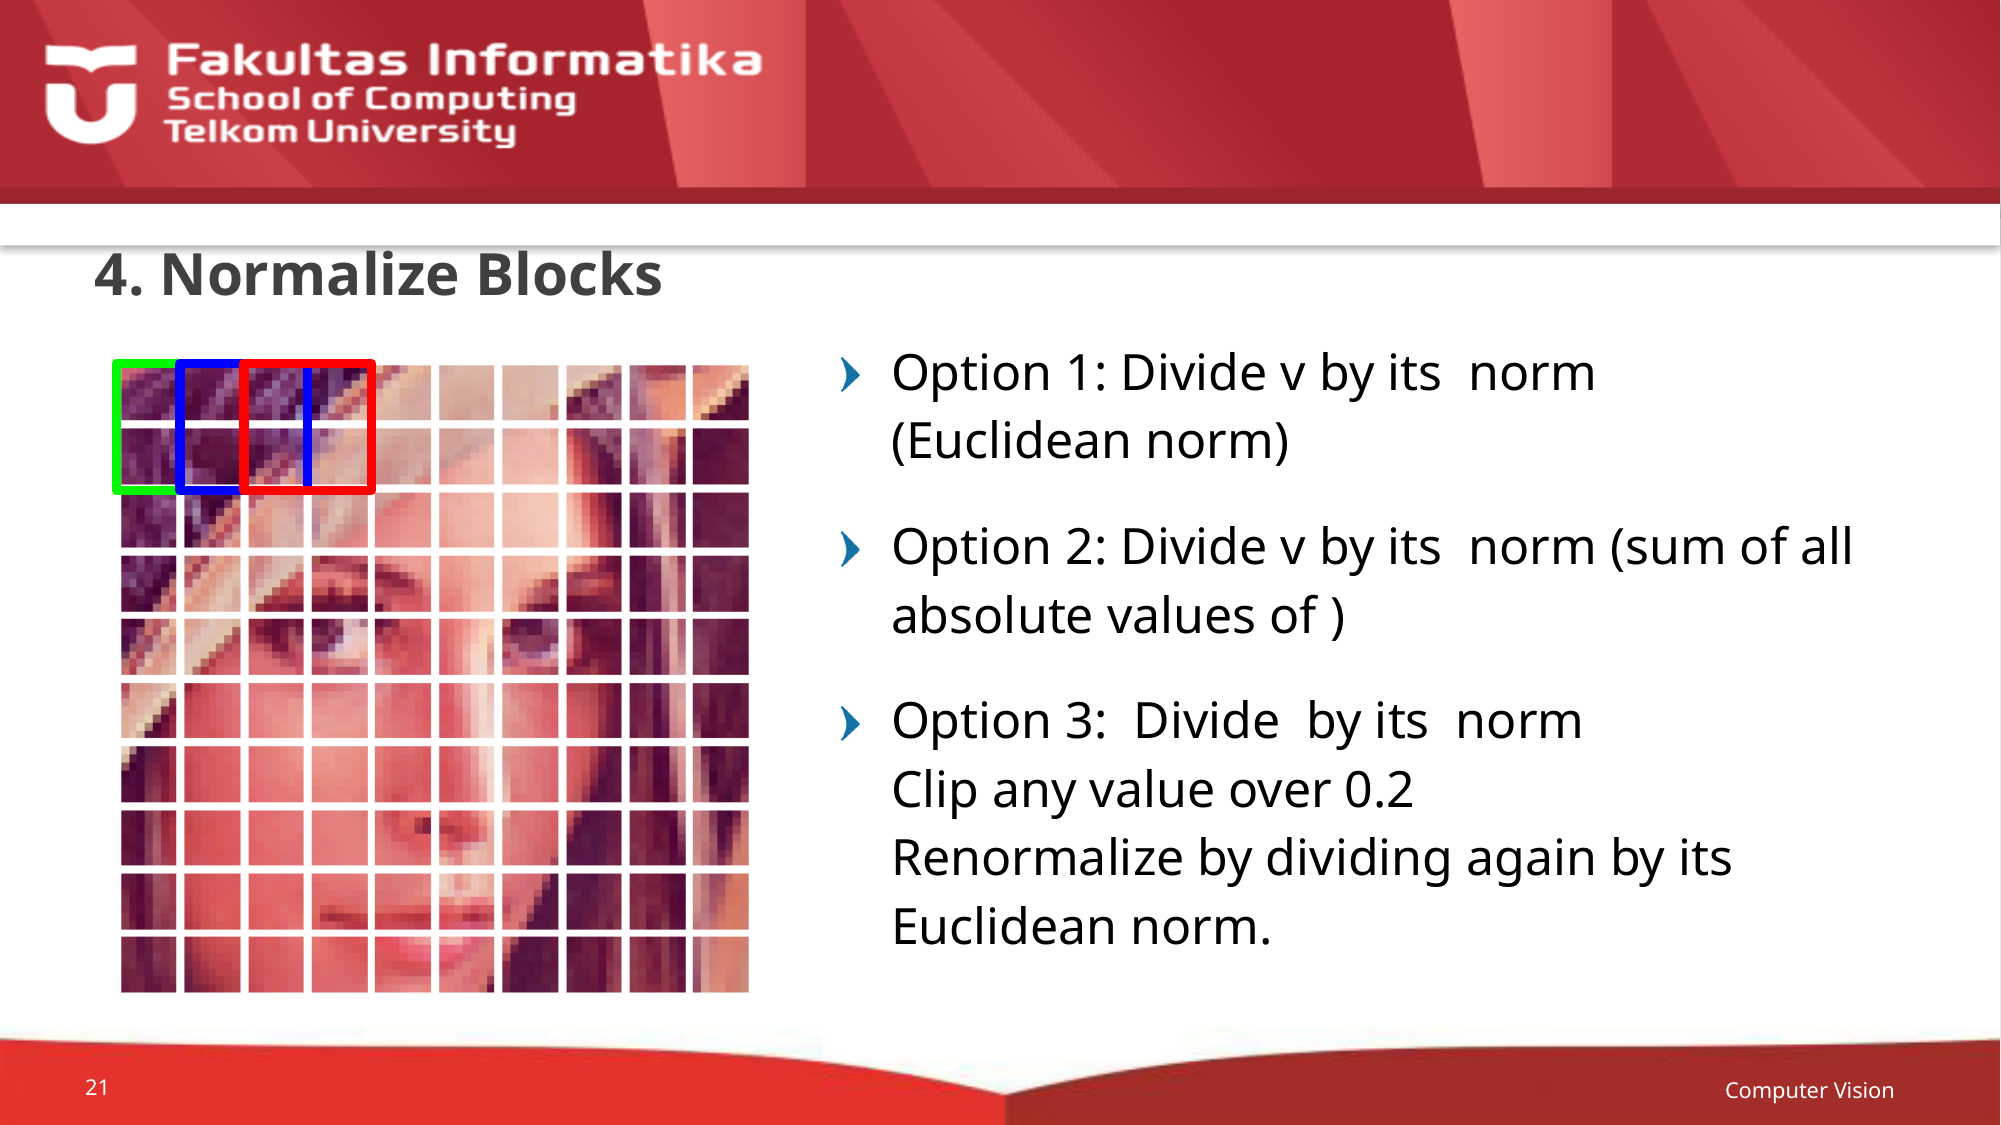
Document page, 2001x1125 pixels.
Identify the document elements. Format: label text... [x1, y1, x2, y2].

picture [834, 520, 864, 569]
picture [0, 0, 2001, 1125]
slide_number 21 [85, 1058, 164, 1119]
list Computer Vision [1185, 1058, 1911, 1119]
picture [834, 346, 864, 394]
picture [834, 695, 864, 743]
picture [105, 349, 756, 1001]
title 4. Normalize Blocks [79, 219, 1901, 325]
